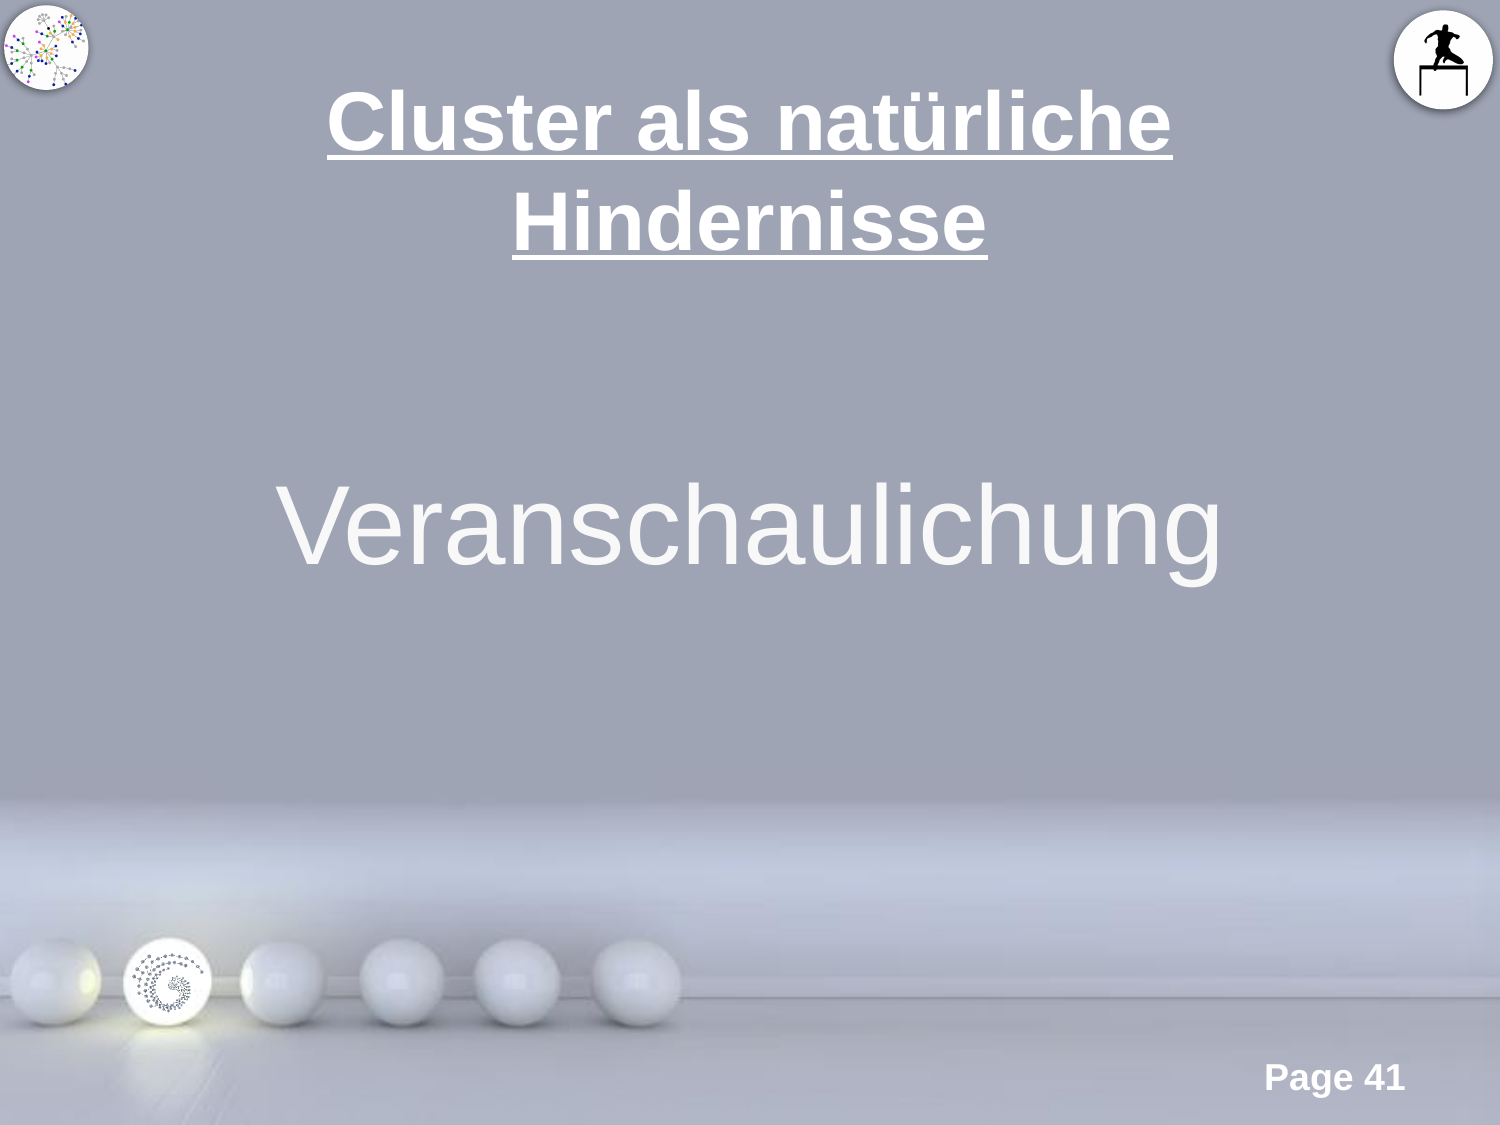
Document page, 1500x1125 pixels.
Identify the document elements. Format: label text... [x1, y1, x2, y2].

text_box Veranschaulichung [260, 444, 1240, 595]
text_box [1393, 10, 1493, 110]
picture [0, 0, 1500, 1125]
title Cluster als natürliche Hindernisse [103, 59, 1397, 278]
text_box [4, 5, 89, 90]
